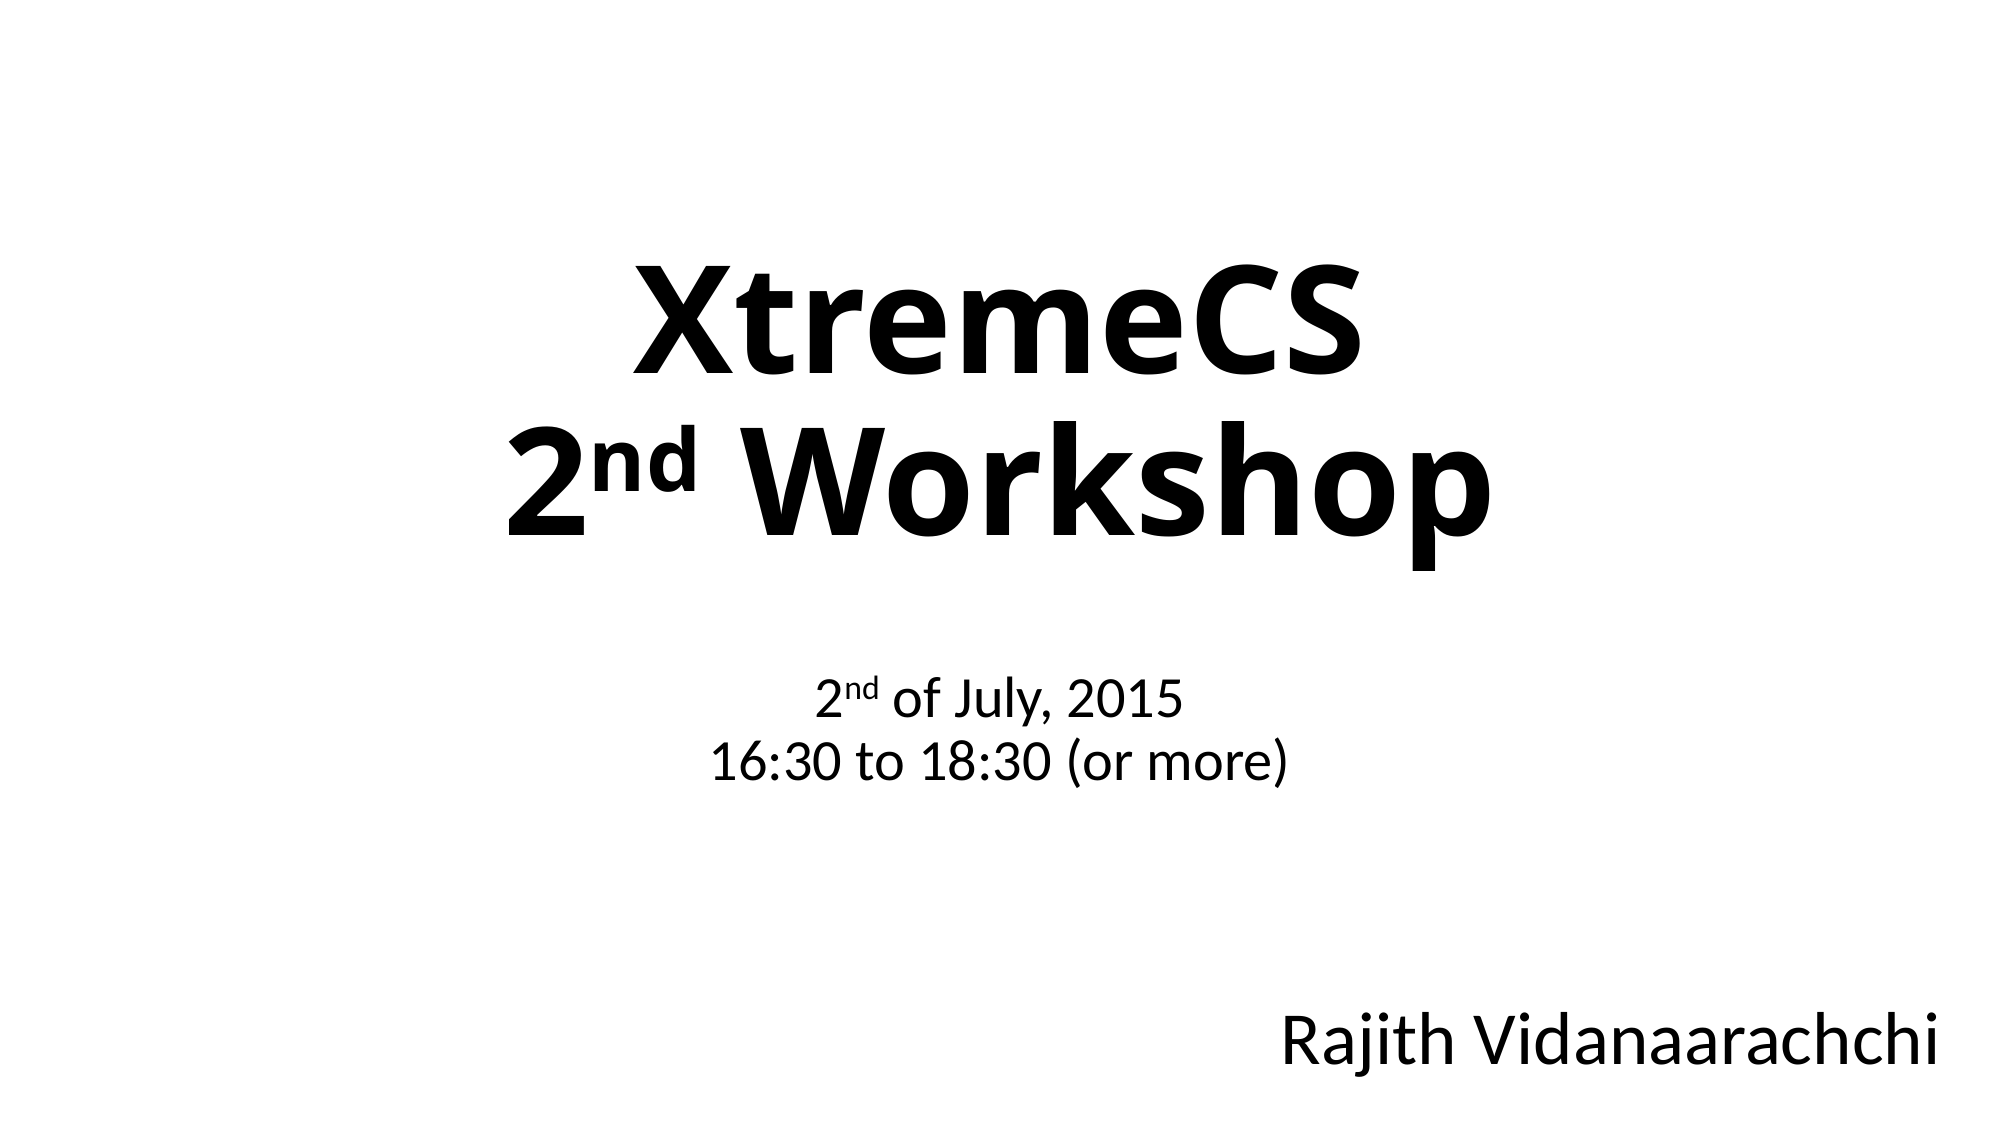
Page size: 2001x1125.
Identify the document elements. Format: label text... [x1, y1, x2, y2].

title XtremeCS 2nd Workshop [249, 184, 1750, 576]
text_box Rajith Vidanaarachchi [1265, 981, 1957, 1087]
subtitle 2nd of July, 2015 16:30 to 18:30 (or more) [249, 659, 1750, 779]
